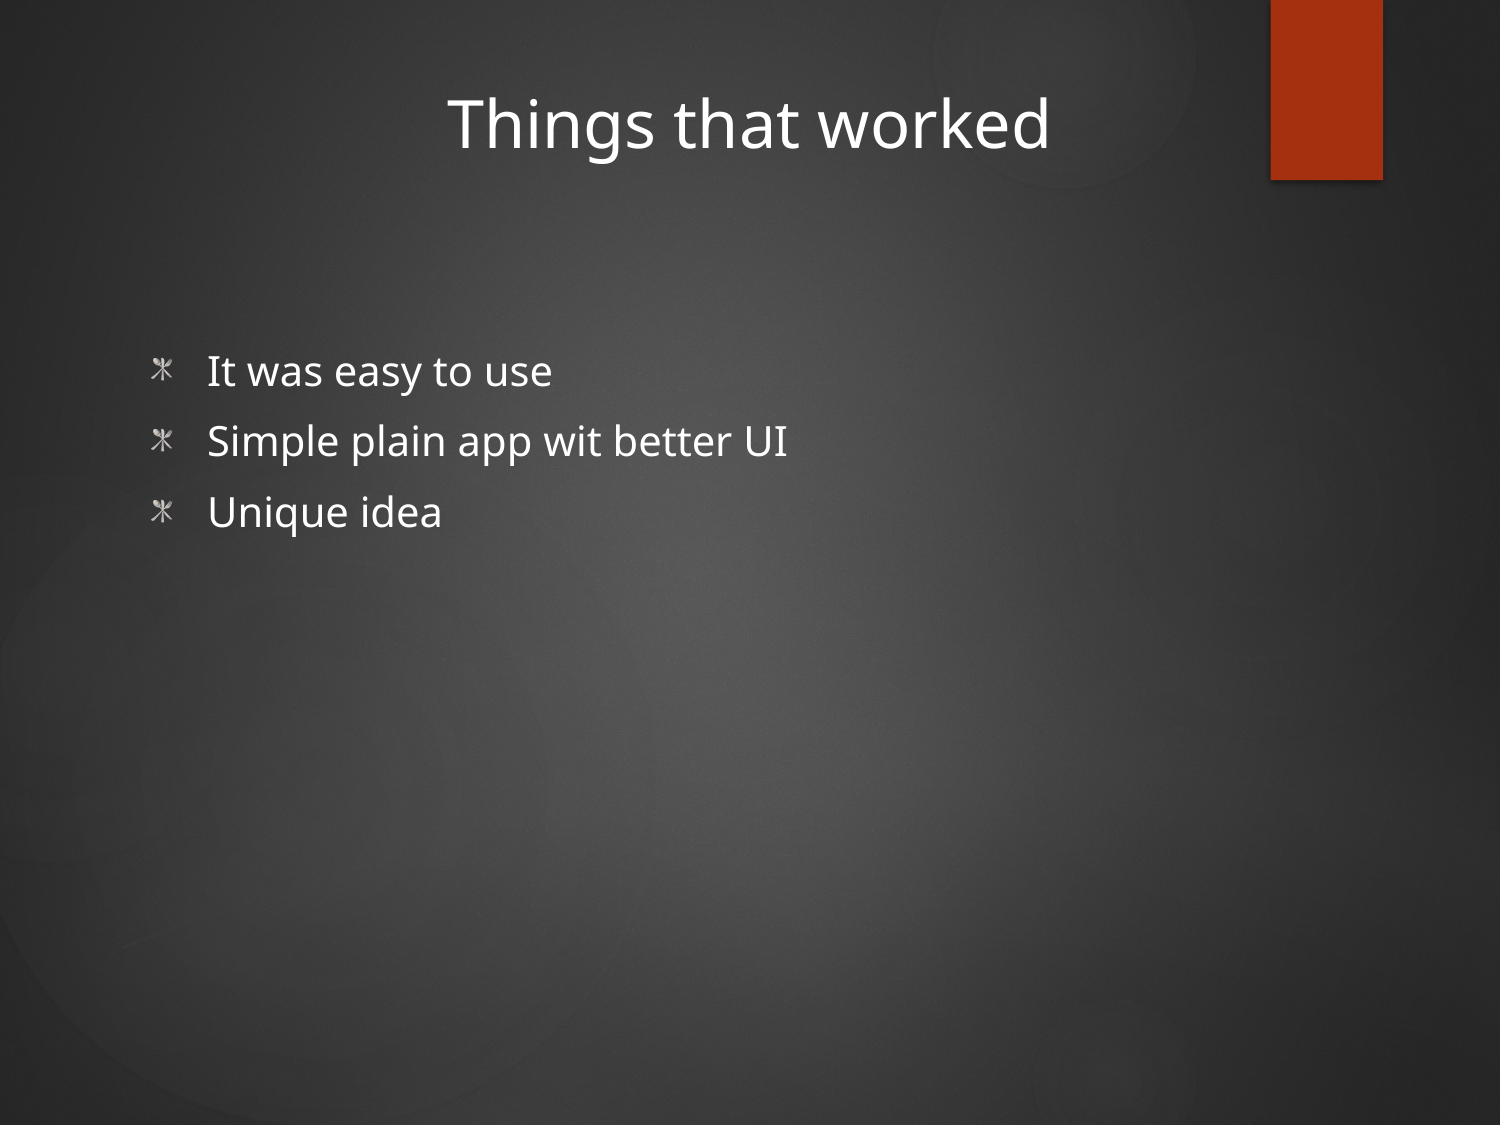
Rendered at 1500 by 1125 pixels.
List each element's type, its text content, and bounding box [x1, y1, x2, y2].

picture [150, 357, 175, 381]
picture [150, 499, 175, 523]
title Things that worked [0, 74, 1500, 278]
picture [150, 428, 175, 452]
list It was easy to use Simple plain app wit better UI Unique idea [135, 336, 1237, 1025]
